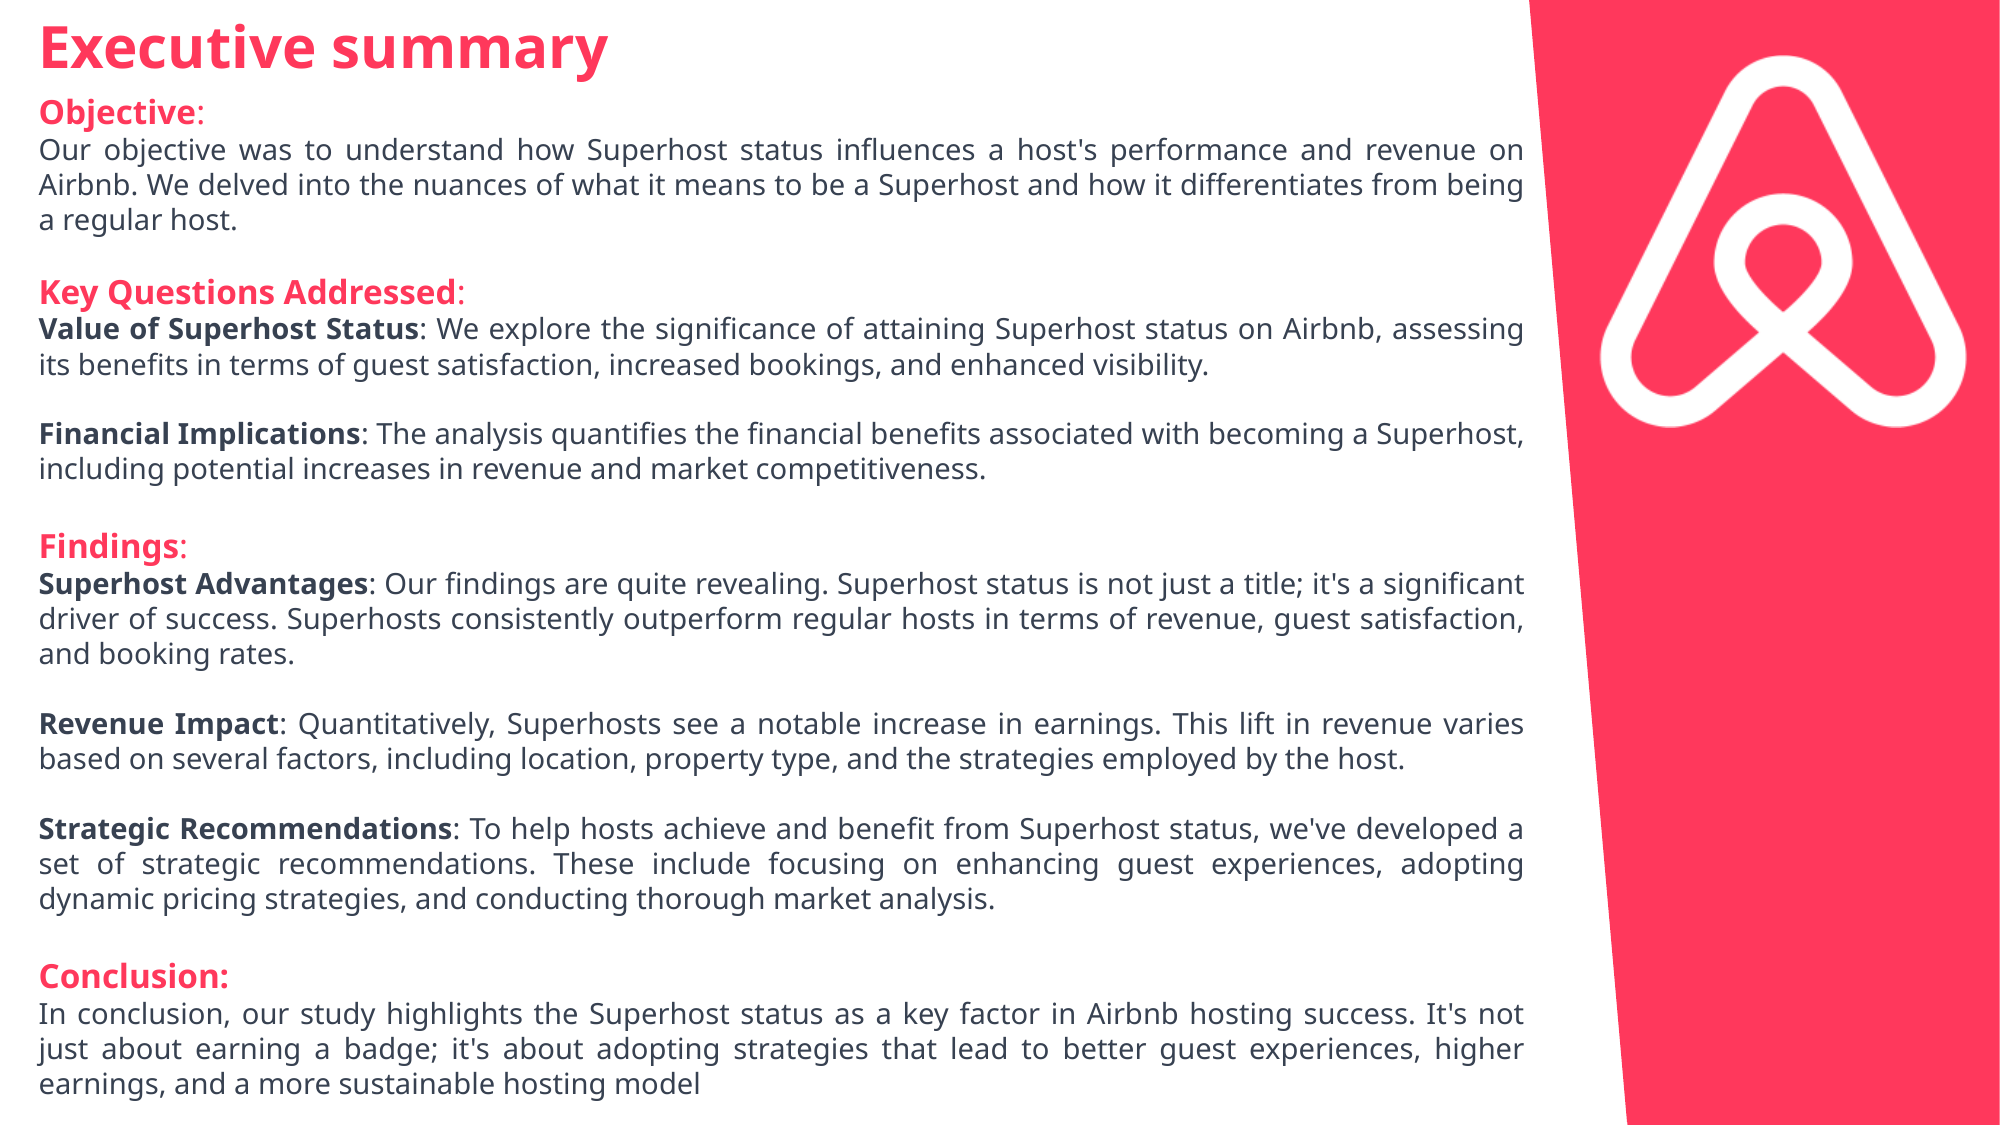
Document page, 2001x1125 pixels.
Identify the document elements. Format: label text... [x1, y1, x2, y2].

picture [1597, 55, 1970, 428]
text_box Executive summary [23, 11, 663, 83]
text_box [1529, 0, 2000, 1125]
text_box Objective: Our objective was to understand how Superhost status influences a host's performance and revenue on Airbnb. We delved into the nuances of what it means to be a Superhost and how it differentiates from being a regular host. Key Questions Addressed: Value of Superhost Status: We explore the significance of attaining Superhost status on Airbnb, assessing its benefits in terms of guest satisfaction, increased bookings, and enhanced visibility. Financial Implications: The analysis quantifies the financial benefits associated with becoming a Superhost, including potential increases in revenue and market competitiveness. Findings: Superhost Advantages: Our findings are quite revealing. Superhost status is not just a title; it's a significant driver of success. Superhosts consistently outperform regular hosts in terms of revenue, guest satisfaction, and booking rates. Revenue Impact: Quantitatively, Superhosts see a notable increase in earnings. This lift in revenue varies based on several factors, including location, property type, and the strategies employed by the host. Strategic Recommendations: To help hosts achieve and benefit from Superhost status, we've developed a set of strategic recommendations. These include focusing on enhancing guest experiences, adopting dynamic pricing strategies, and conducting thorough market analysis. Conclusion: In conclusion, our study highlights the Superhost status as a key factor in Airbnb hosting success. It's not just about earning a badge; it's about adopting strategies that lead to better guest experiences, higher earnings, and a more sustainable hosting model [23, 83, 1529, 1108]
